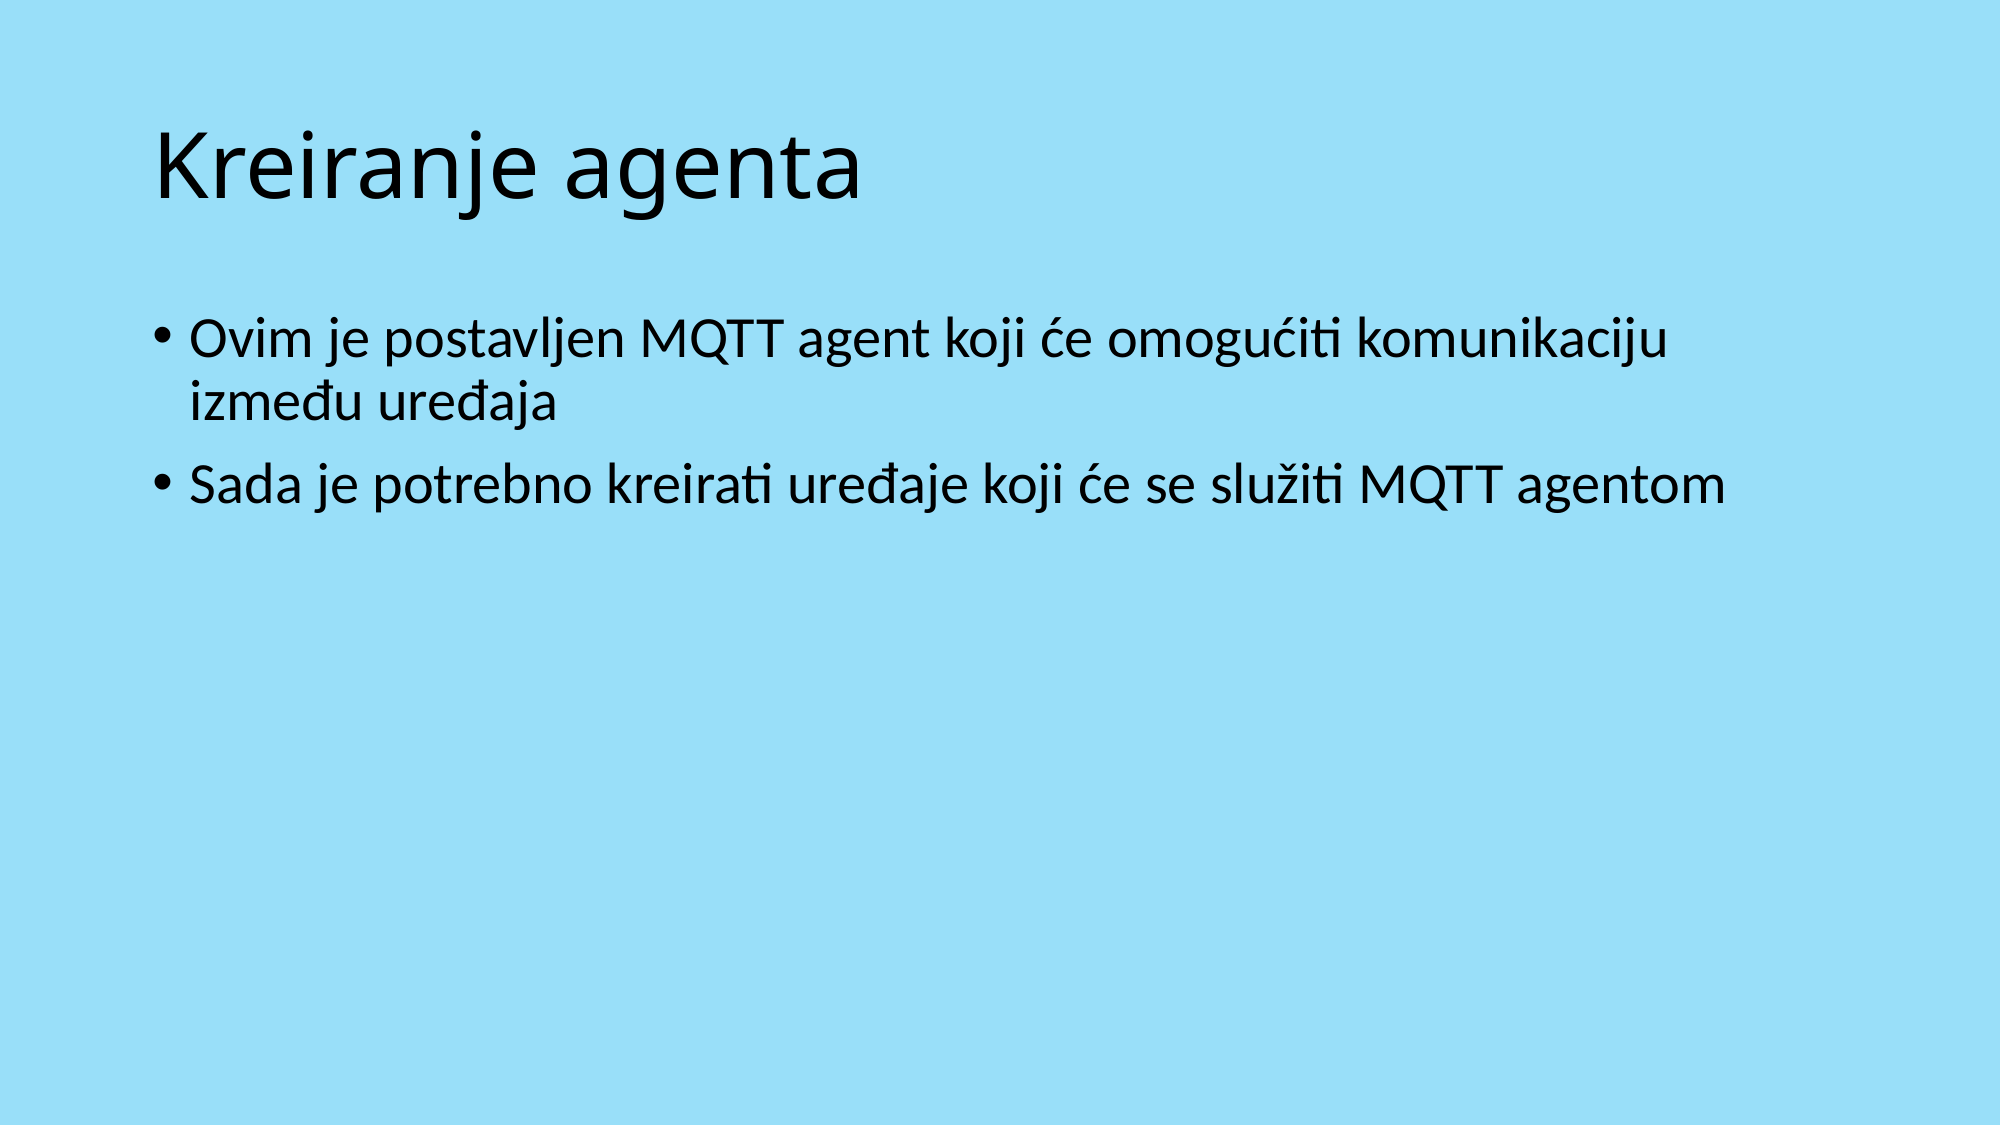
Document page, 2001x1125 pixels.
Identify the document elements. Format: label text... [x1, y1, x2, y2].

title Kreiranje agenta [137, 59, 1863, 278]
list Ovim je postavljen MQTT agent koji će omogućiti komunikaciju između uređaja Sada je potrebno kreirati uređaje koji će se služiti MQTT agentom [137, 299, 1863, 1014]
